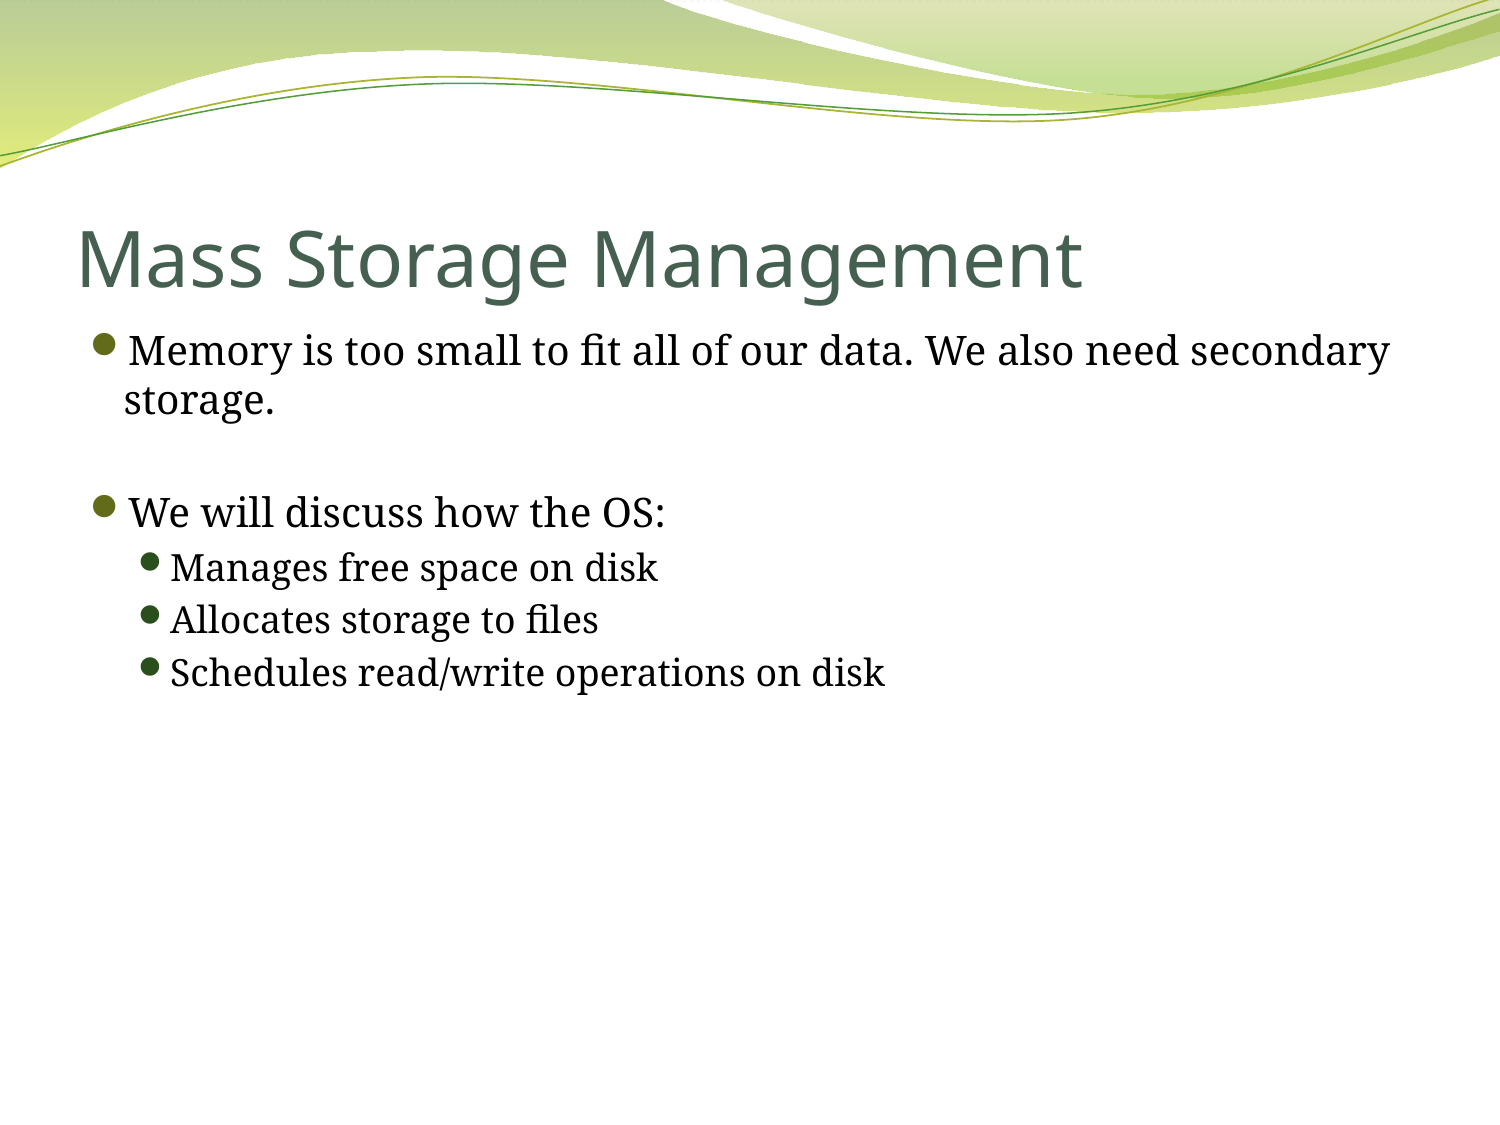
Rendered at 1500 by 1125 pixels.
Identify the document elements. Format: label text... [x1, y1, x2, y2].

title Mass Storage Management [75, 115, 1425, 303]
list Memory is too small to fit all of our data. We also need secondary storage. We will discuss how the OS: Manages free space on disk Allocates storage to files Schedules read/write operations on disk [75, 317, 1425, 1038]
